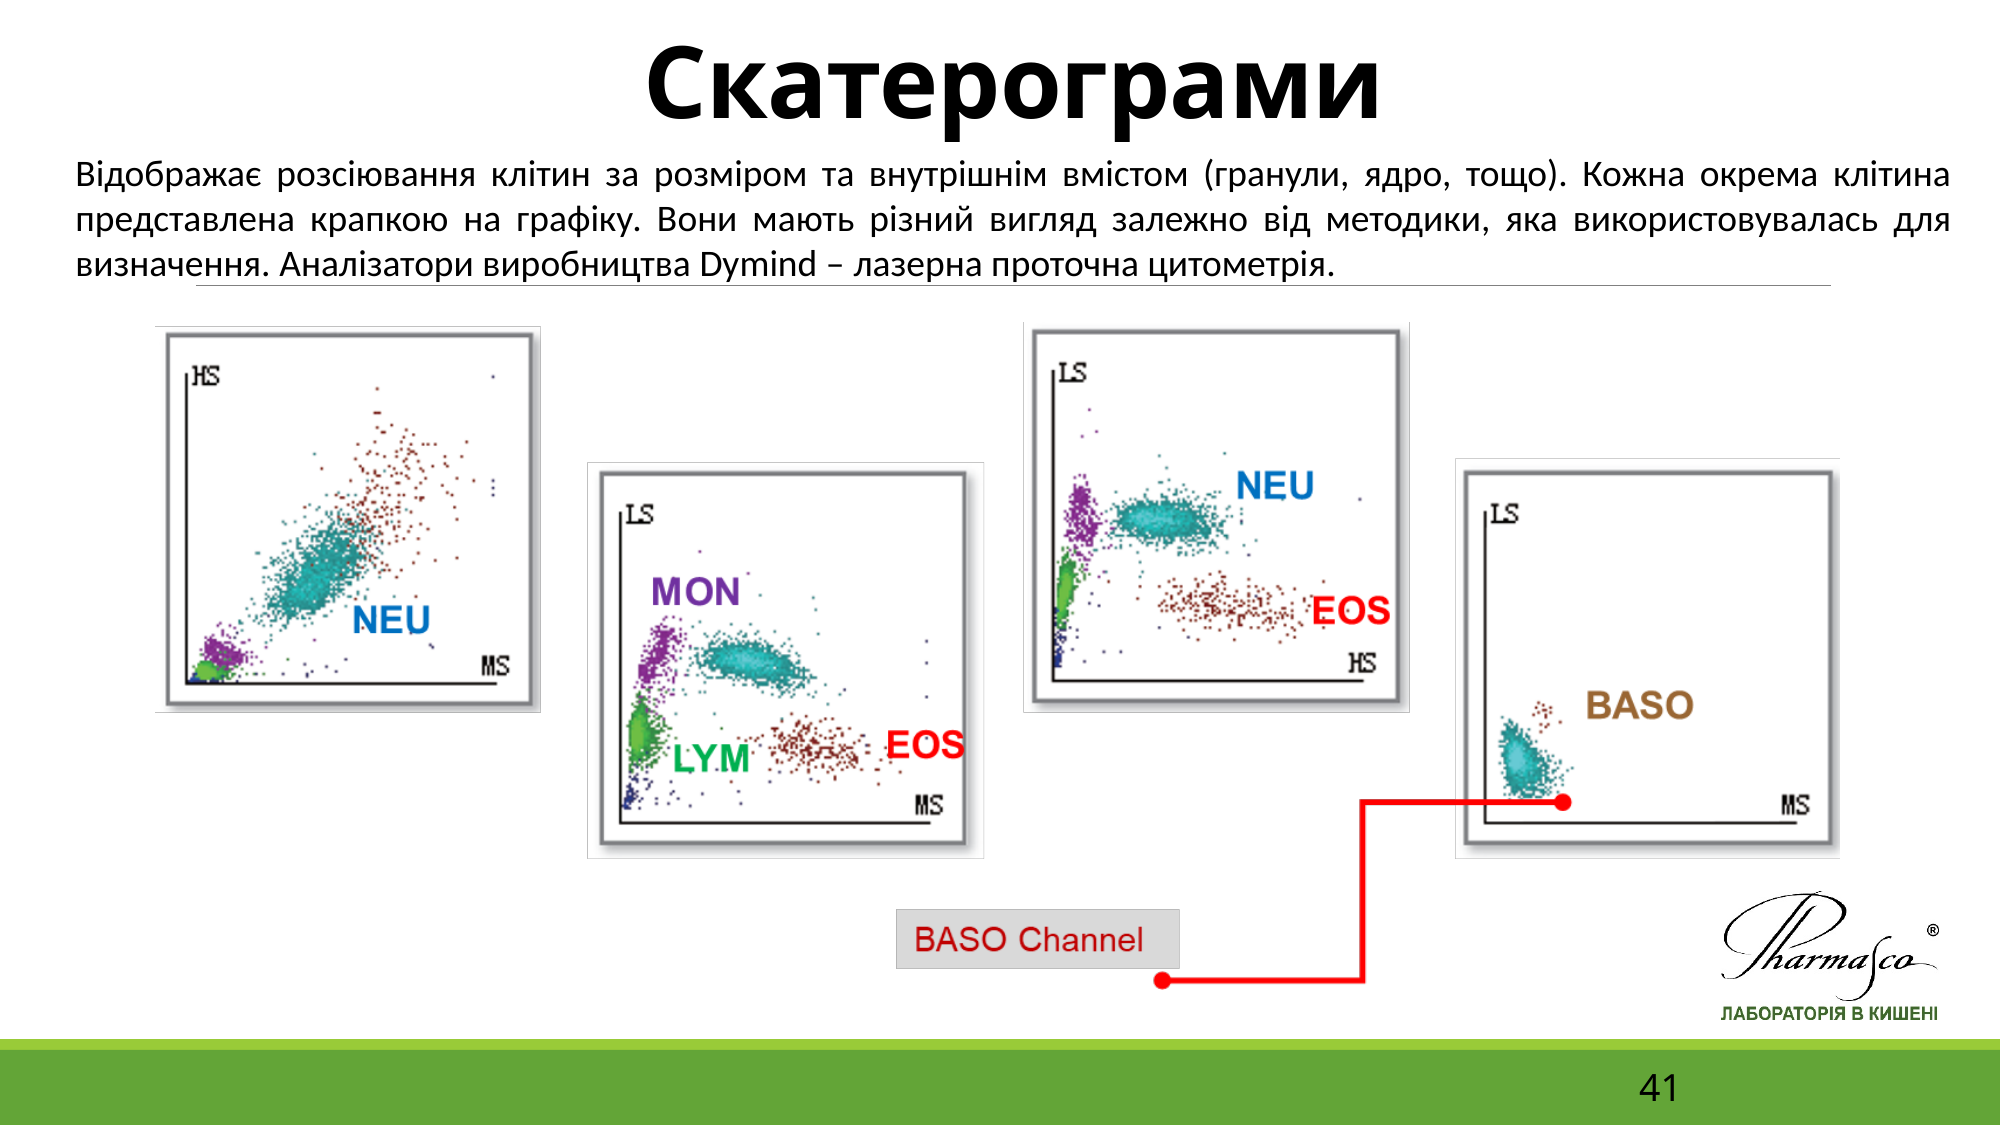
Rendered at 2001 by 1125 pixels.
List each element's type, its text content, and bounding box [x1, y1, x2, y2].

title Скатерограми [189, 21, 1840, 141]
picture [154, 322, 1939, 1020]
slide_number 41 [1624, 1059, 1840, 1120]
text_box Відображає розсіювання клітин за розміром та внутрішнім вмістом (гранули, ядро, тощо). Кожна окрема клітина представлена крапкою на графіку. Вони мають різний вигляд залежно від методики, яка використовувалась для визначення. Аналізатори виробництва Dymind – лазерна проточна цитометрія. [60, 141, 1968, 292]
